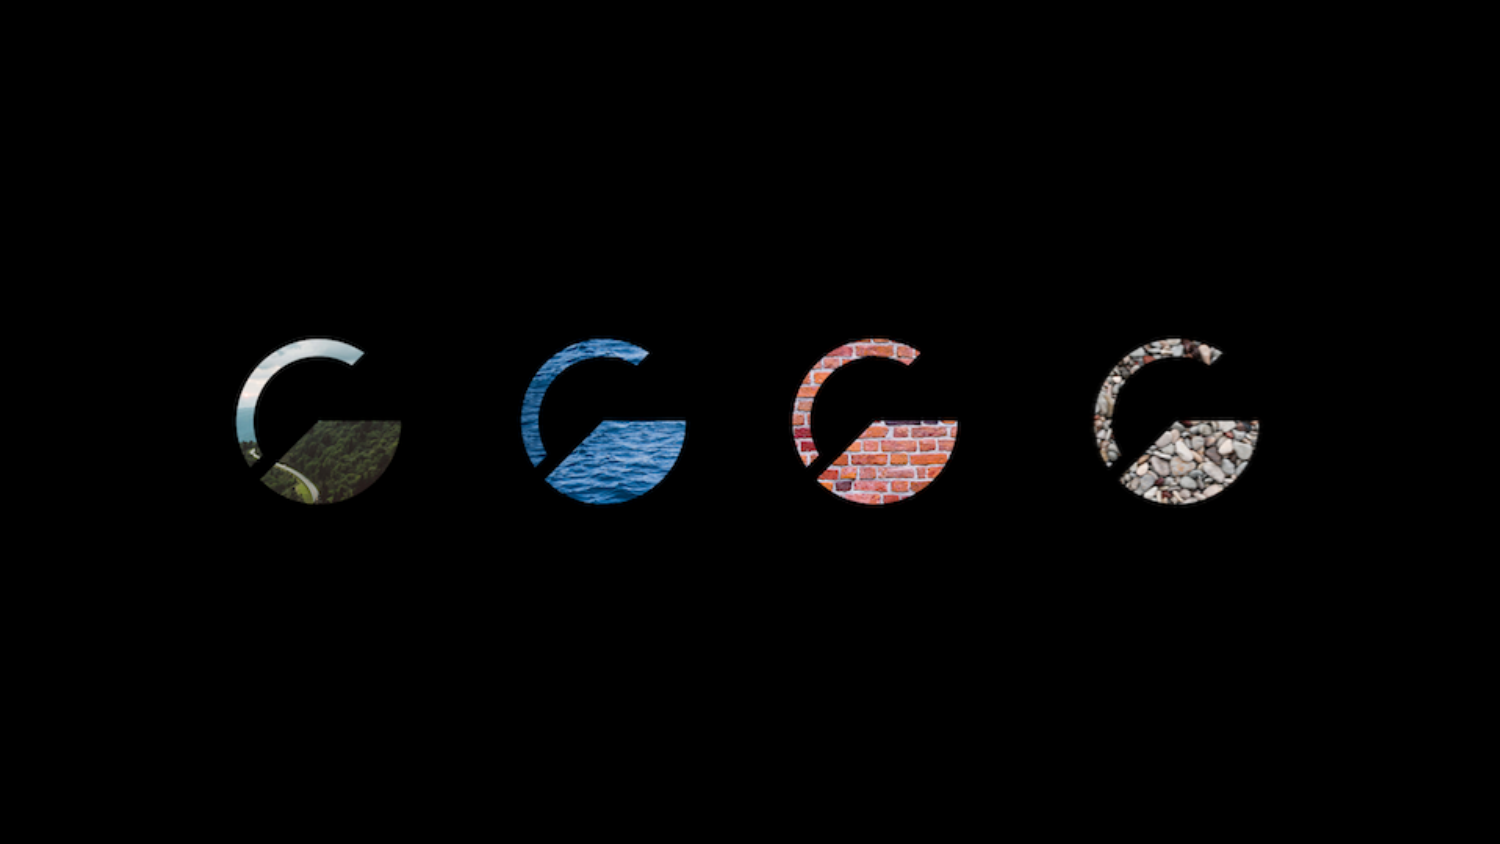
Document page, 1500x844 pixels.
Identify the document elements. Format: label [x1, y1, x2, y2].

picture [121, 273, 1379, 571]
